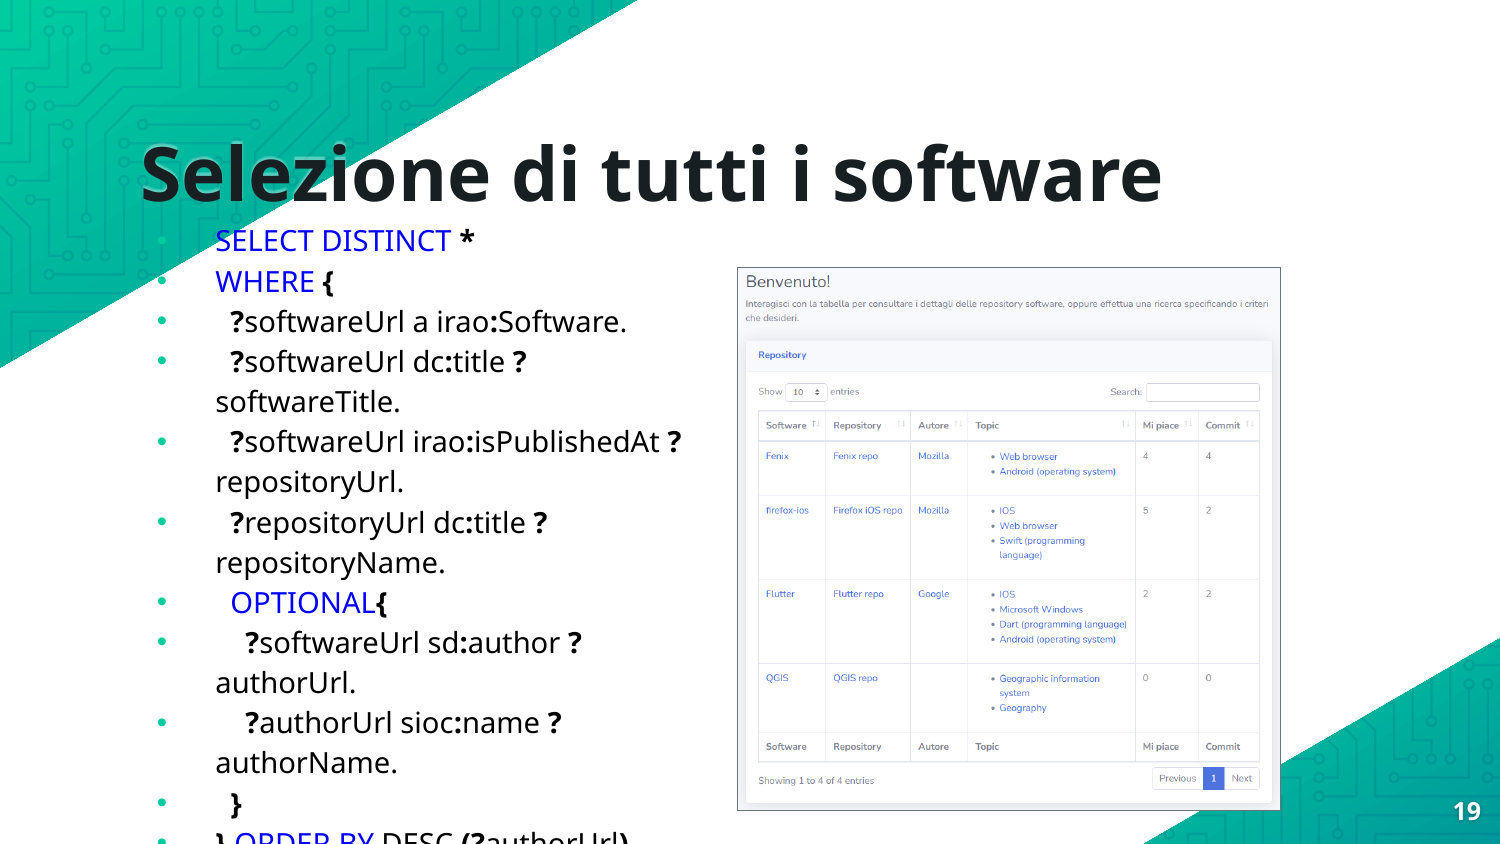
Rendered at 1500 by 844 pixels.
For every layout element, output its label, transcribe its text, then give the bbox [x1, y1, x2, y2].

picture [736, 266, 1281, 811]
list SELECT DISTINCT * WHERE { ?softwareUrl a irao:Software. ?softwareUrl dc:title ?softwareTitle. ?softwareUrl irao:isPublishedAt ?repositoryUrl. ?repositoryUrl dc:title ?repositoryName. OPTIONAL{ ?softwareUrl sd:author ?authorUrl. ?authorUrl sioc:name ?authorName. } } ORDER BY DESC (?authorUrl) [140, 267, 711, 811]
title Selezione di tutti i software [140, 137, 1360, 219]
slide_number 19 [1391, 779, 1482, 844]
